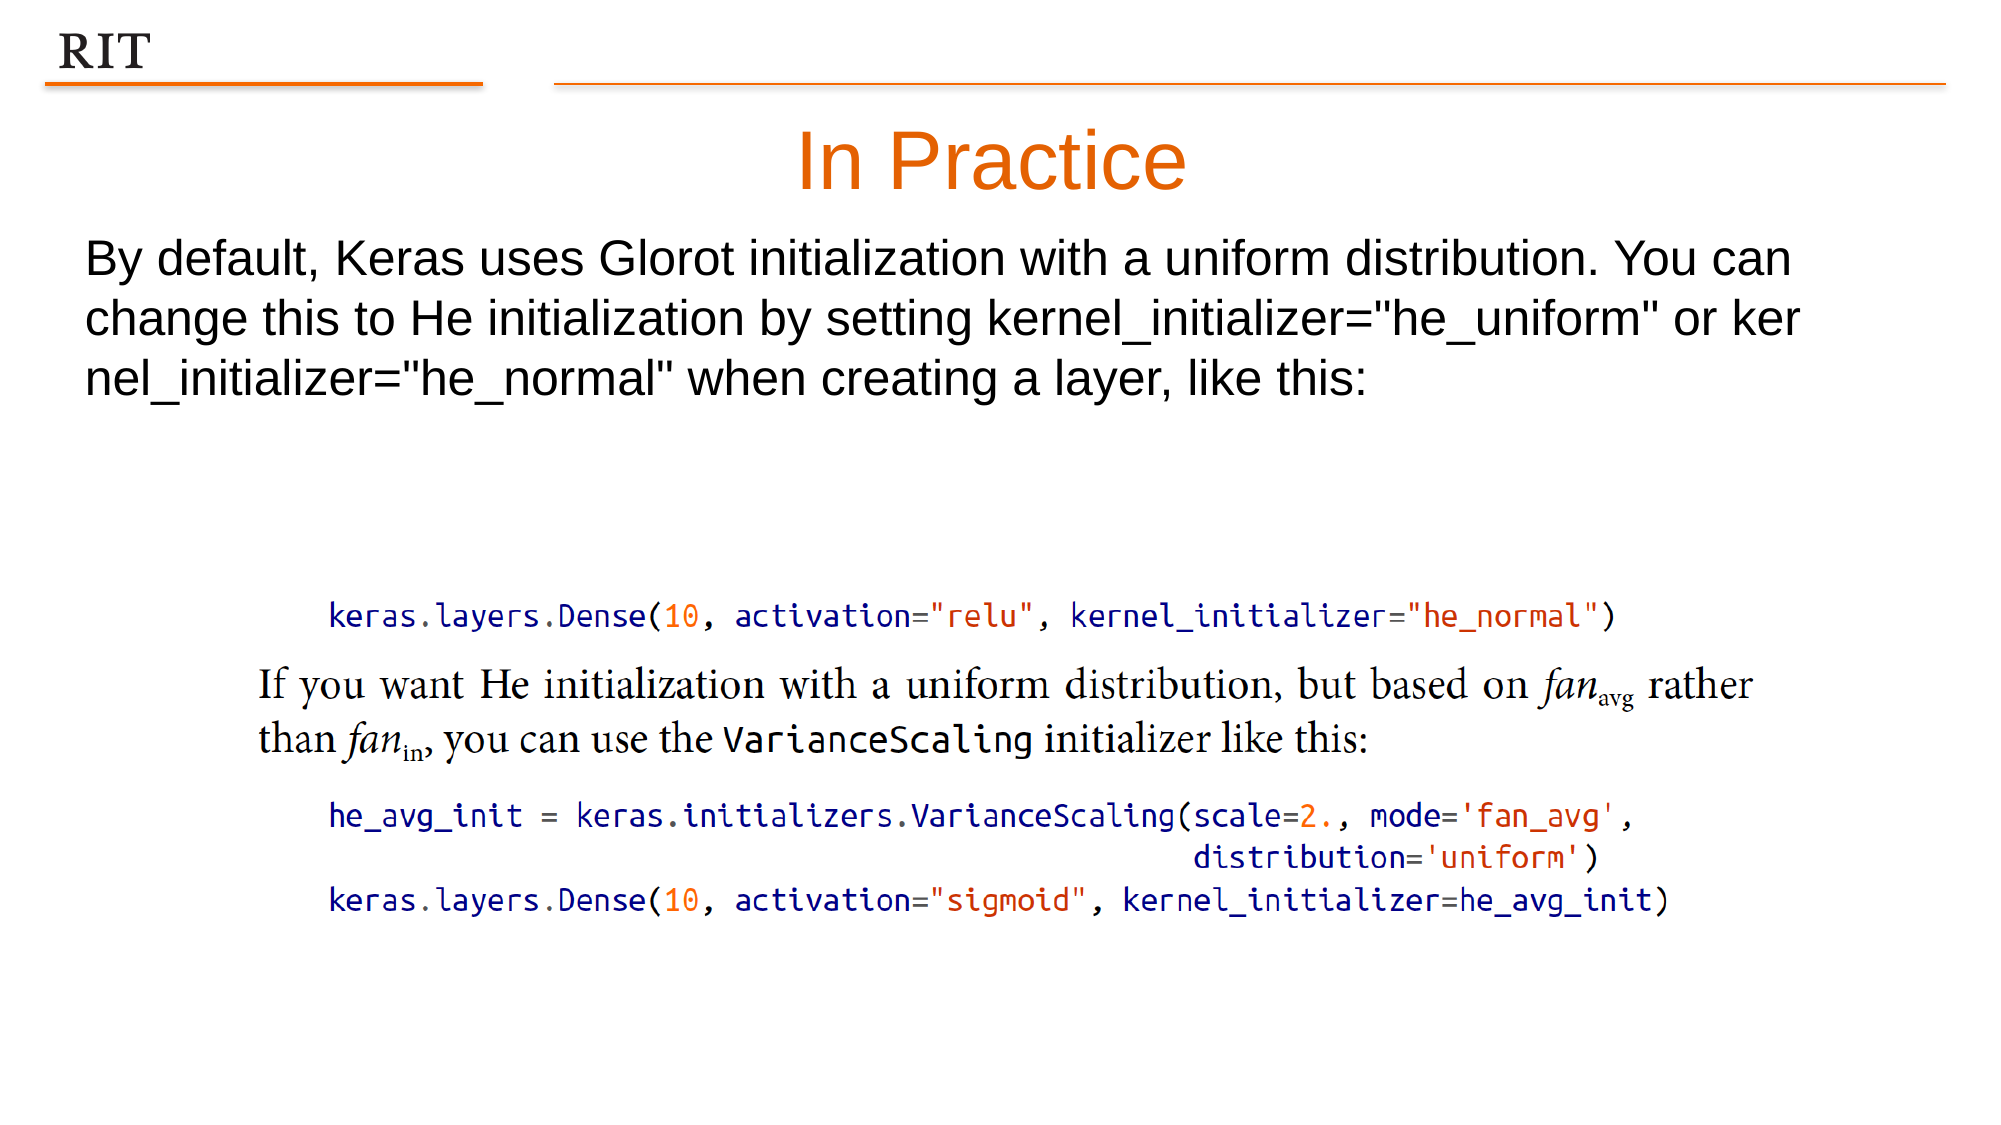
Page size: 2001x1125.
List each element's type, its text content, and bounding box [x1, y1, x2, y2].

text_box By default, Keras uses Glorot initialization with a uniform distribution. You can change this to He initialization by setting kernel_initializer="he_uniform" or ker nel_initializer="he_normal" when creating a layer, like this: [64, 205, 1932, 1019]
title In Practice [92, 114, 1893, 198]
picture [171, 521, 1860, 937]
